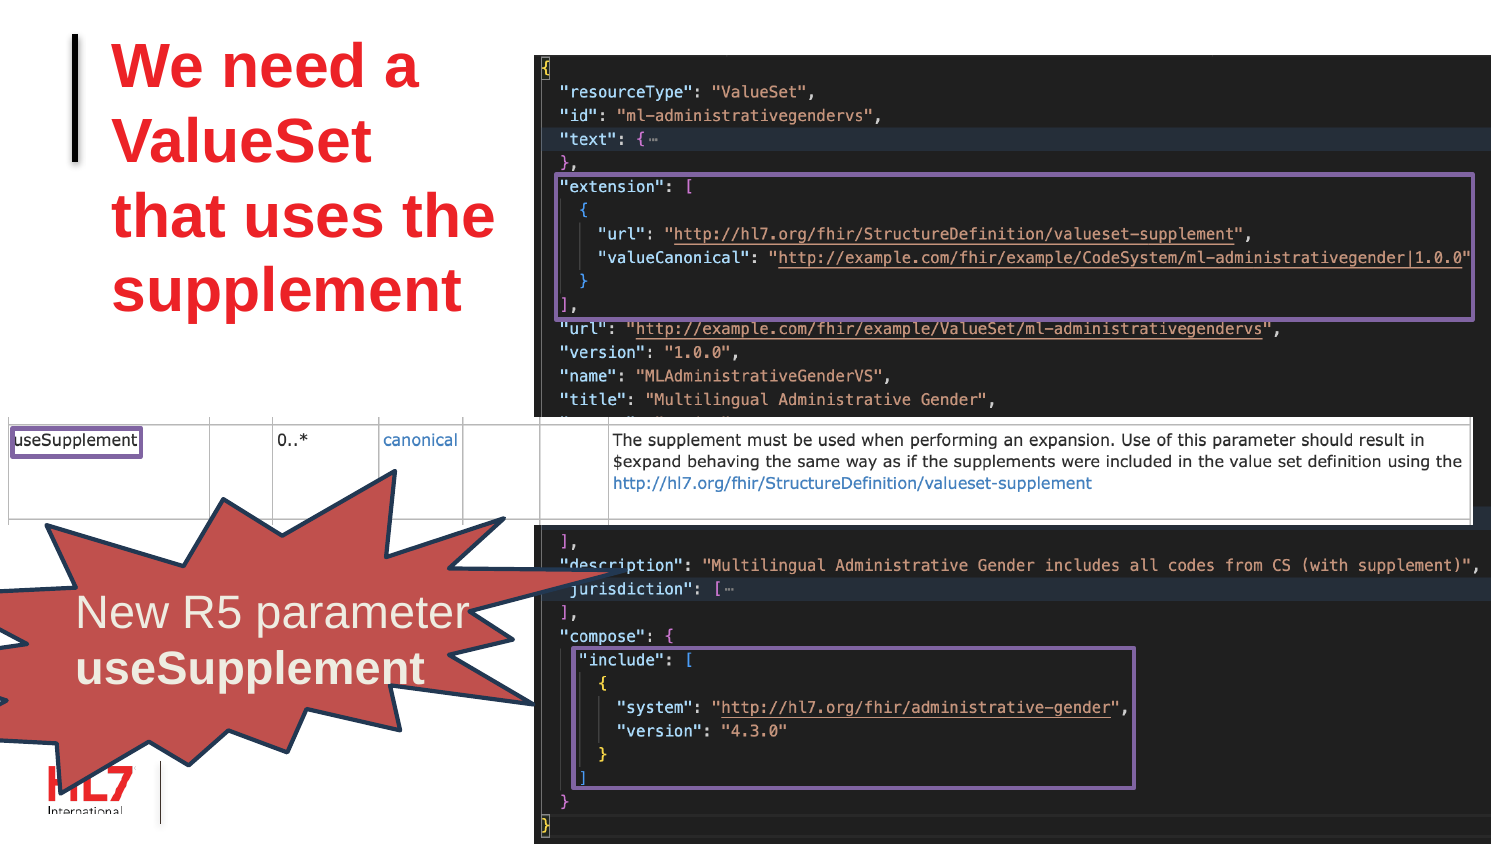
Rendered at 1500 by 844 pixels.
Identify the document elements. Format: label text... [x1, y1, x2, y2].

picture [5, 55, 1491, 844]
text_box [486, 619, 516, 649]
text_box [47, 532, 528, 610]
text_box New R5 parameter useSupplement [60, 574, 486, 702]
text_box [486, 674, 528, 706]
text_box [0, 586, 403, 796]
title We need a ValueSet that uses the supplement [111, 110, 528, 239]
